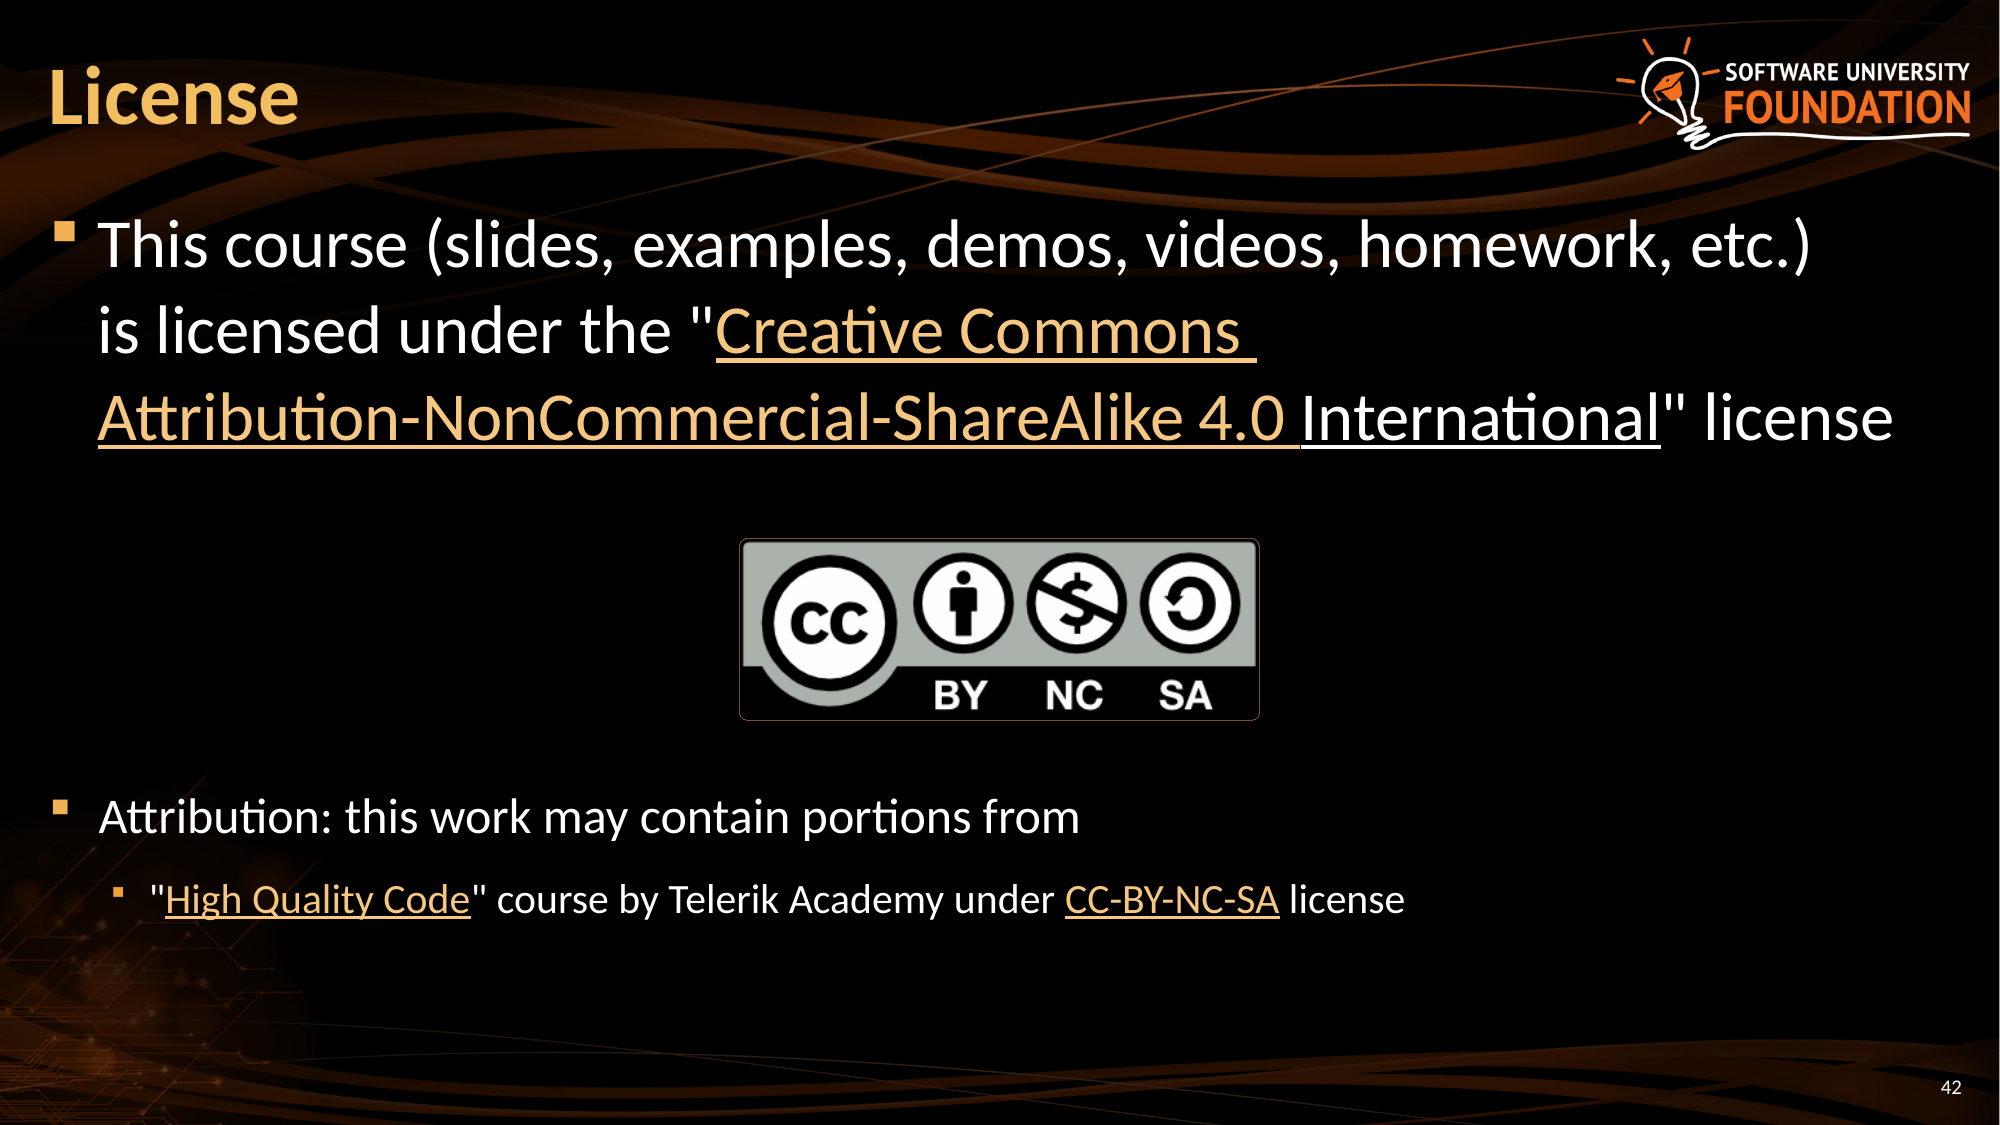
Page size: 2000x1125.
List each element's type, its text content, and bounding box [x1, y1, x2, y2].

list This course (slides, examples, demos, videos, homework, etc.) is licensed under the "Creative Commons Attribution-NonCommercial-ShareAlike 4.0 International" license [31, 188, 1968, 484]
title License [30, 6, 1602, 189]
list Attribution: this work may contain portions from "High Quality Code" course by Telerik Academy under CC-BY-NC-SA license [30, 774, 1968, 1103]
picture [0, 0, 2000, 1125]
